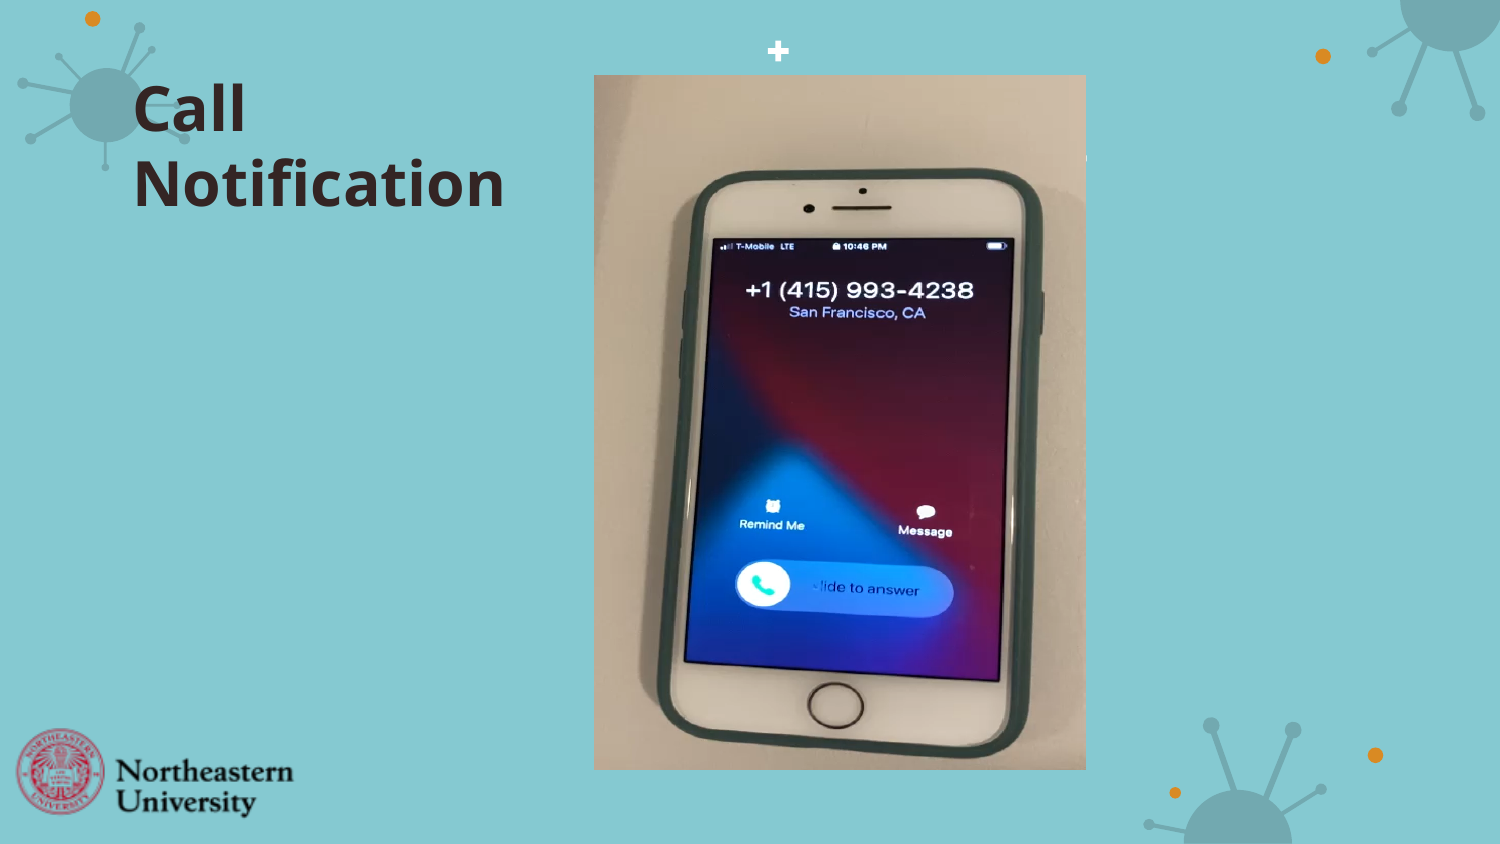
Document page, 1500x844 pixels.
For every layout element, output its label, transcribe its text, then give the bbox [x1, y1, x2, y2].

text_box [767, 40, 789, 62]
picture [0, 716, 312, 830]
title Call Notification [116, 54, 1383, 149]
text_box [593, 74, 1087, 771]
